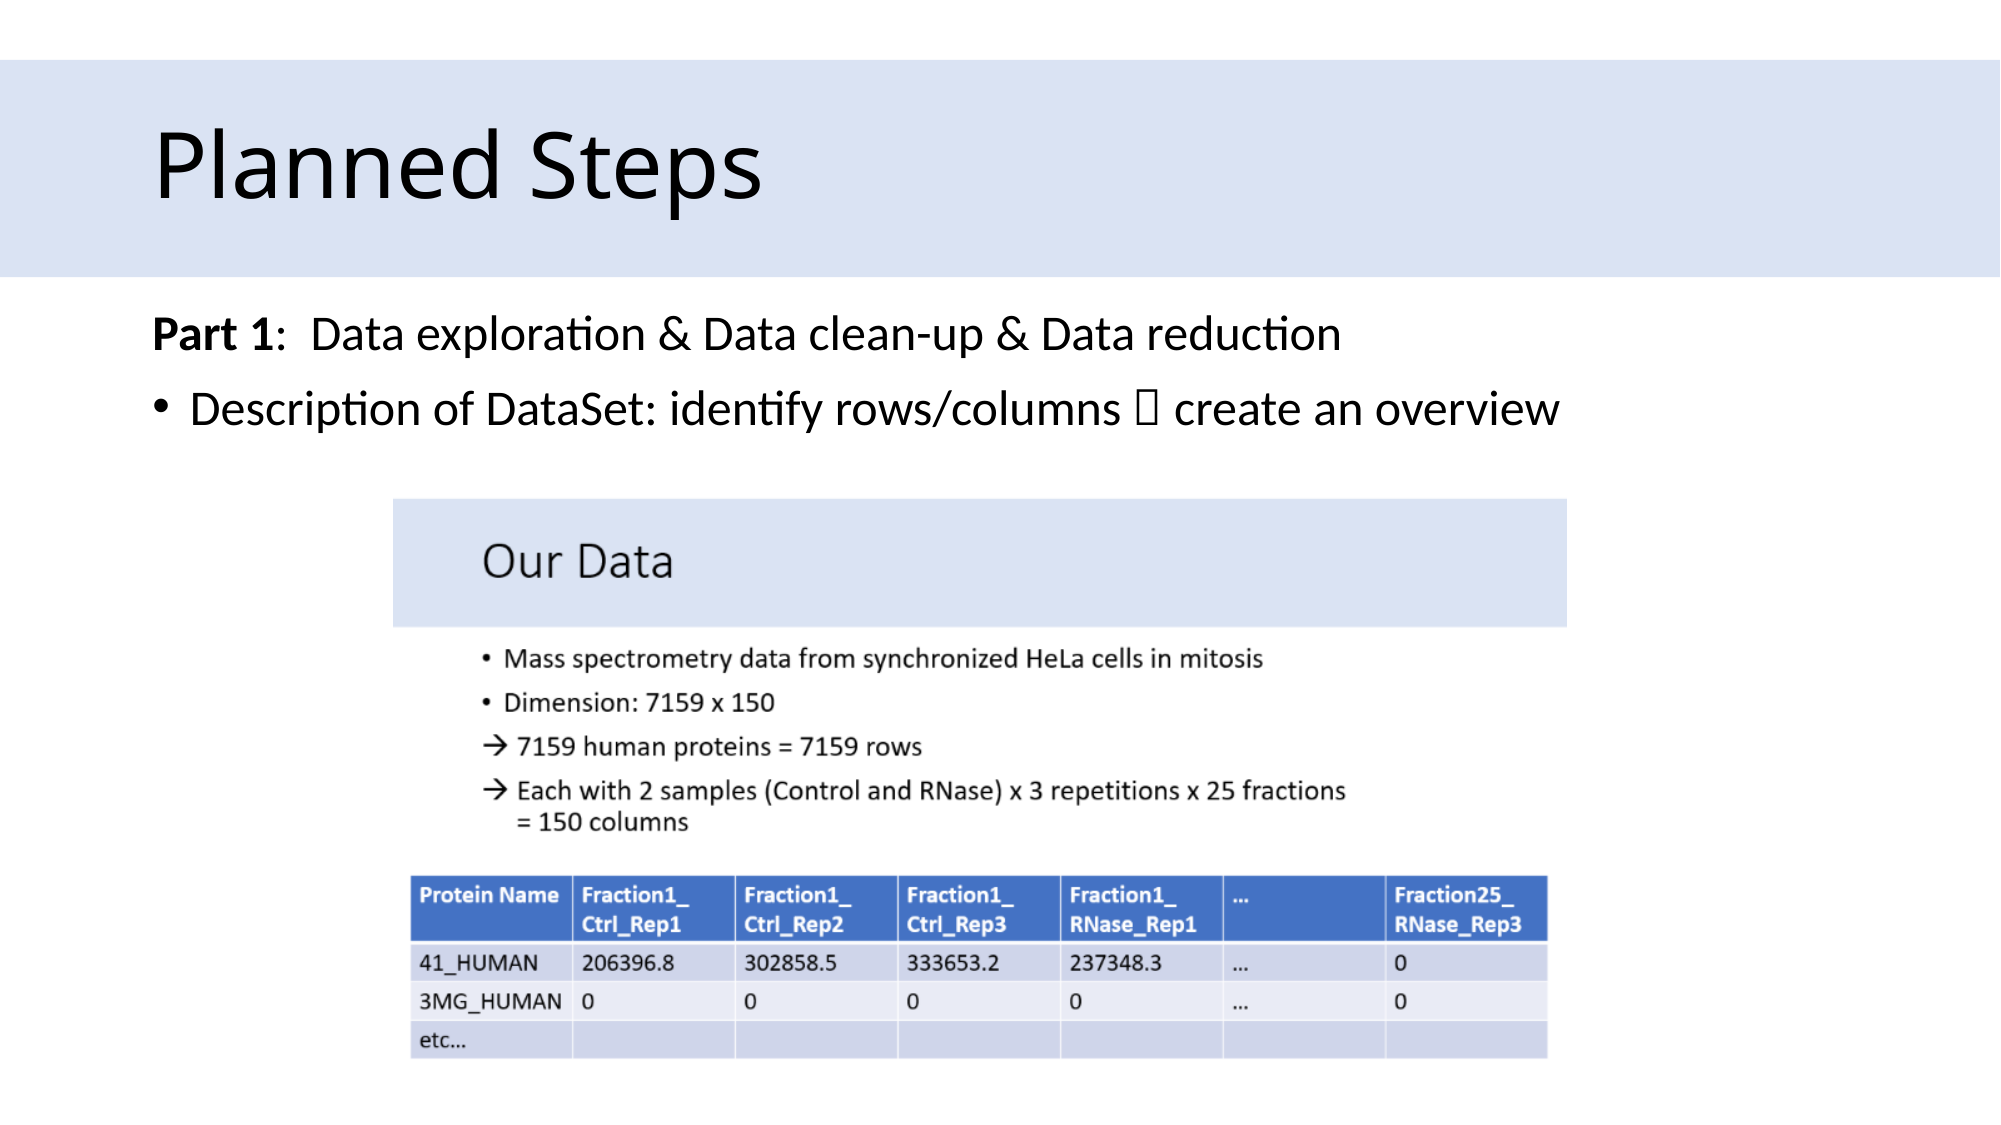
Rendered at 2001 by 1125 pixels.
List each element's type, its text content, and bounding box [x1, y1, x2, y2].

title Planned Steps [137, 59, 1863, 278]
picture [393, 465, 1567, 1125]
list Part 1: Data exploration & Data clean-up & Data reduction​ Description of DataSet: identify rows/columns  create an overview​ [137, 299, 1863, 1014]
